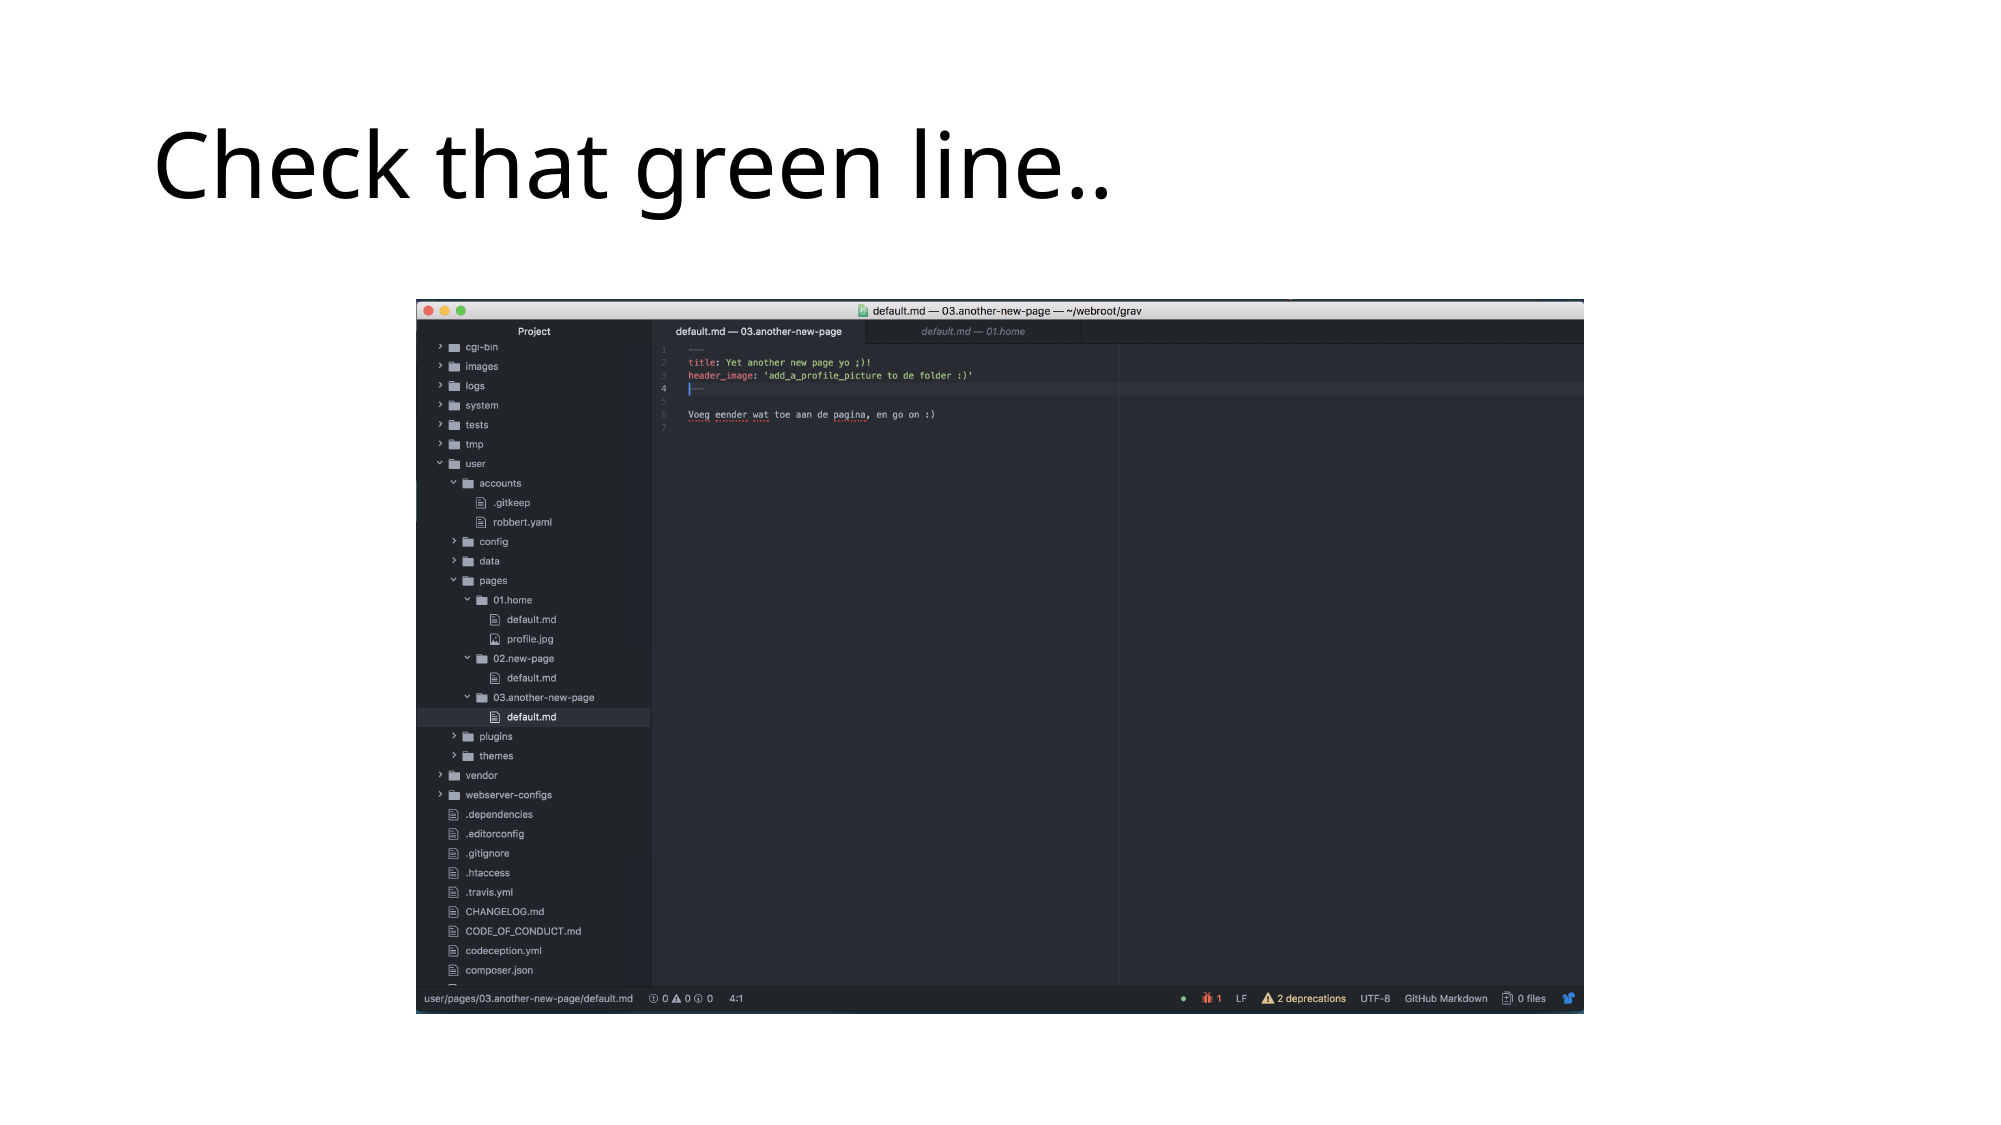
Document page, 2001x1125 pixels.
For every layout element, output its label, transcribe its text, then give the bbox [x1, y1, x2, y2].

title Check that green line.. [137, 59, 1863, 278]
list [416, 299, 1584, 1014]
